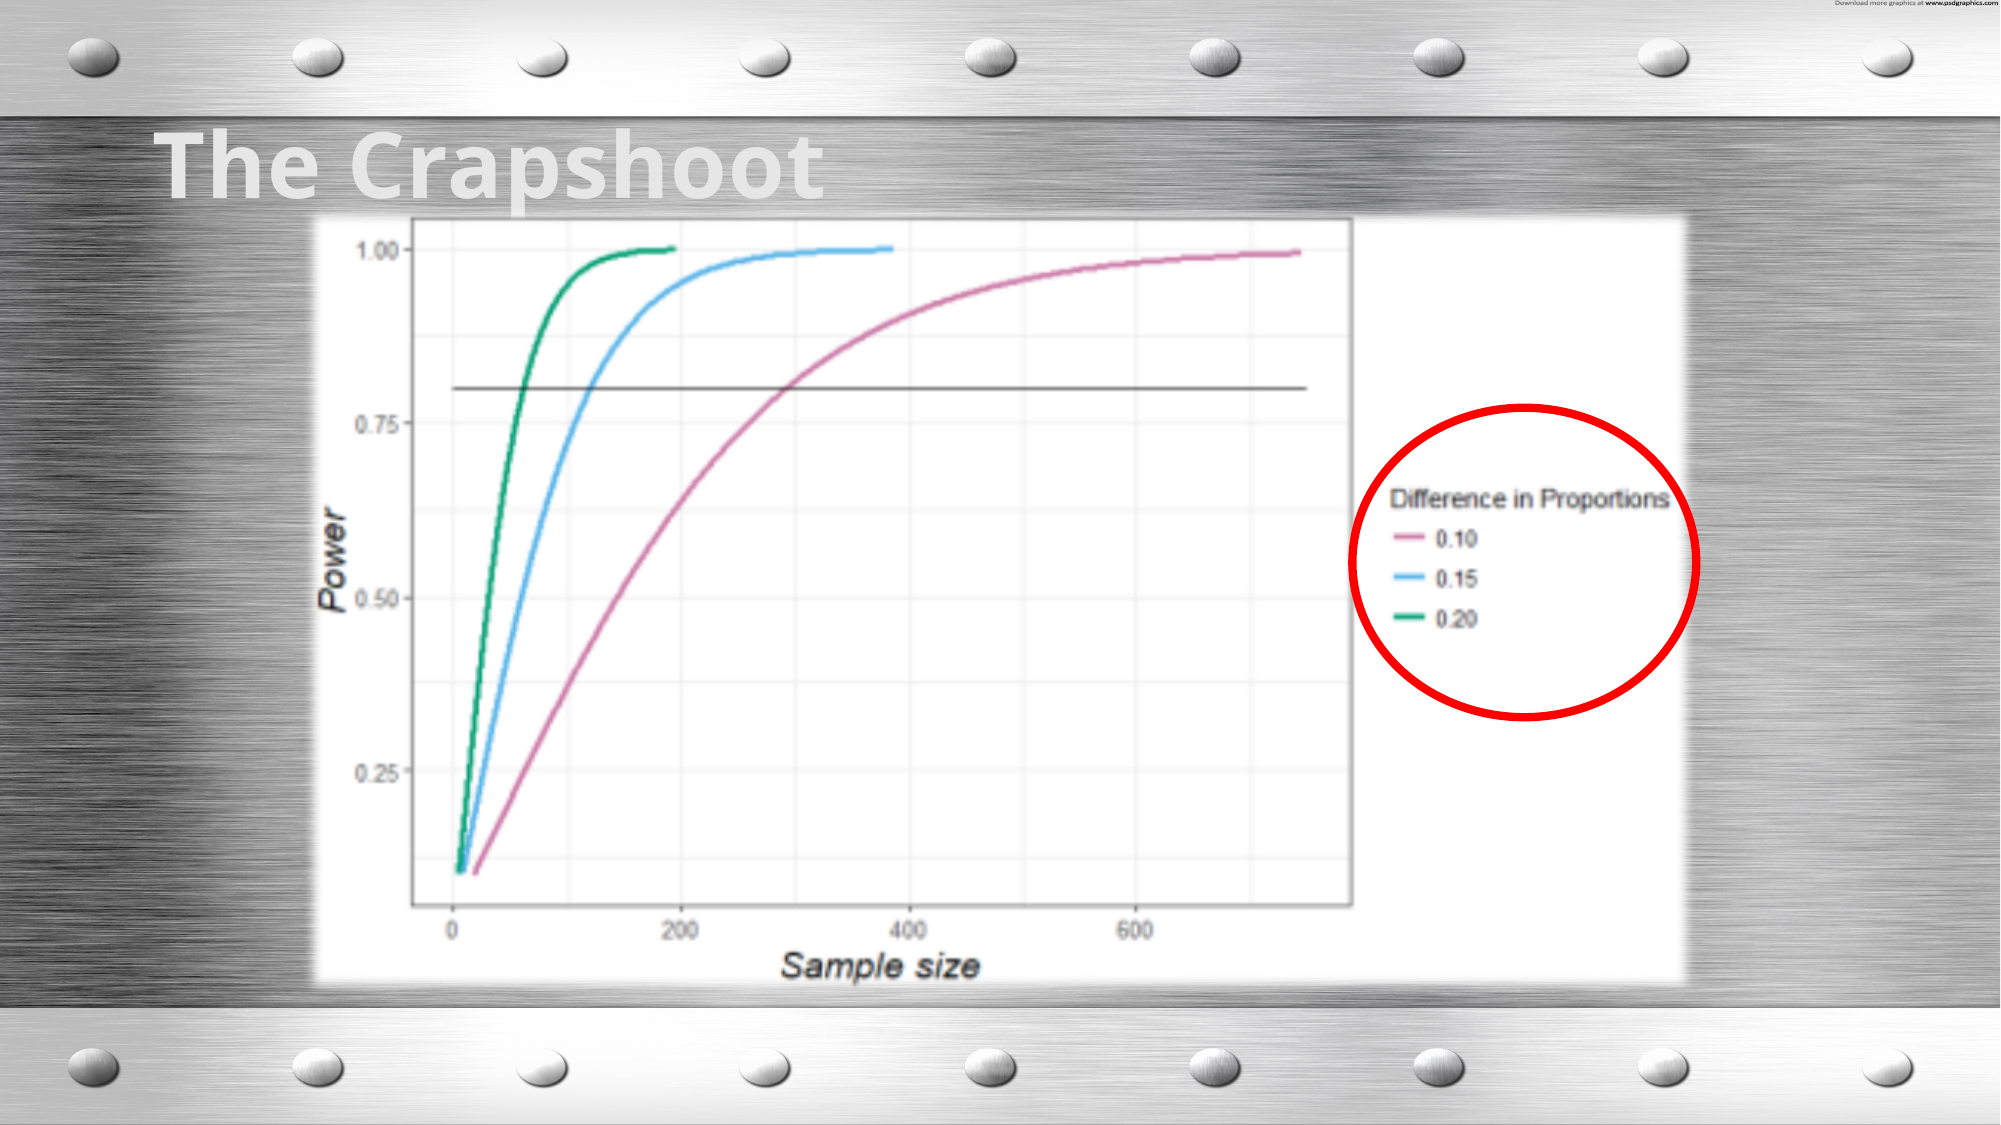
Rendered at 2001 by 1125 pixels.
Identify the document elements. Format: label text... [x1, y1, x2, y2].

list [303, 205, 1697, 996]
picture [0, 0, 2001, 1125]
title The Crapshoot [137, 59, 1863, 278]
